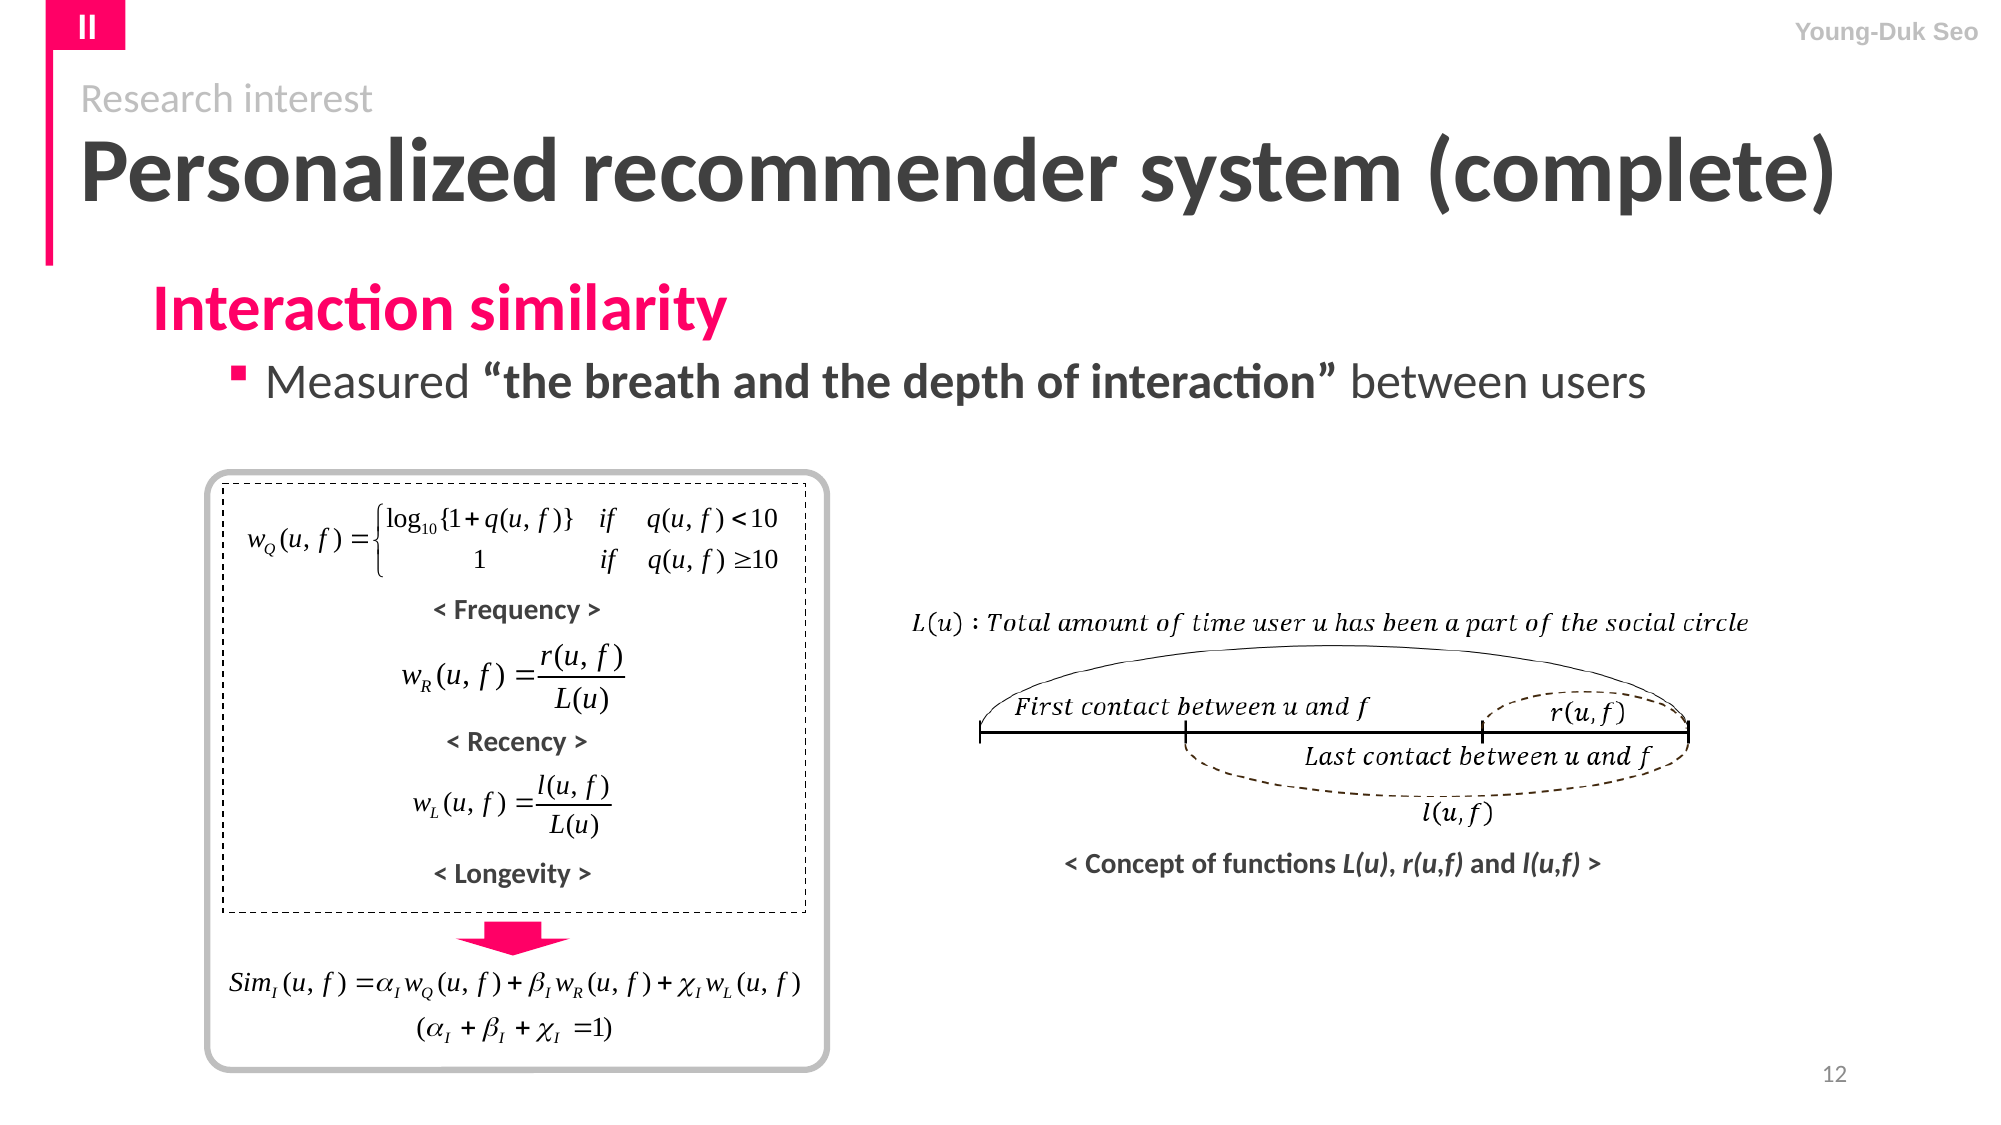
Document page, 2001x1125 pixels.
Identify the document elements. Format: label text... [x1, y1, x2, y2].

text_box Young-Duk Seo [1732, 8, 1994, 53]
text_box [206, 471, 829, 1071]
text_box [395, 632, 631, 725]
text_box [222, 482, 807, 913]
title Research interest Personalized recommender system (complete) [65, 49, 1994, 248]
text_box < Longevity > [410, 848, 616, 897]
text_box II [54, 0, 126, 51]
picture [889, 599, 1777, 838]
list Interaction similarity Measured “the breath and the depth of interaction” between users [137, 265, 1863, 1043]
text_box [455, 920, 571, 957]
text_box < Recency > [423, 725, 611, 764]
slide_number 12 [1412, 1043, 1863, 1103]
text_box < Frequency > [414, 584, 620, 632]
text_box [406, 764, 619, 848]
text_box < Concept of functions L(u), r(u,f) and l(u,f) > [1040, 838, 1626, 888]
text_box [223, 964, 807, 1050]
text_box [241, 497, 785, 584]
text_box [45, 0, 54, 267]
